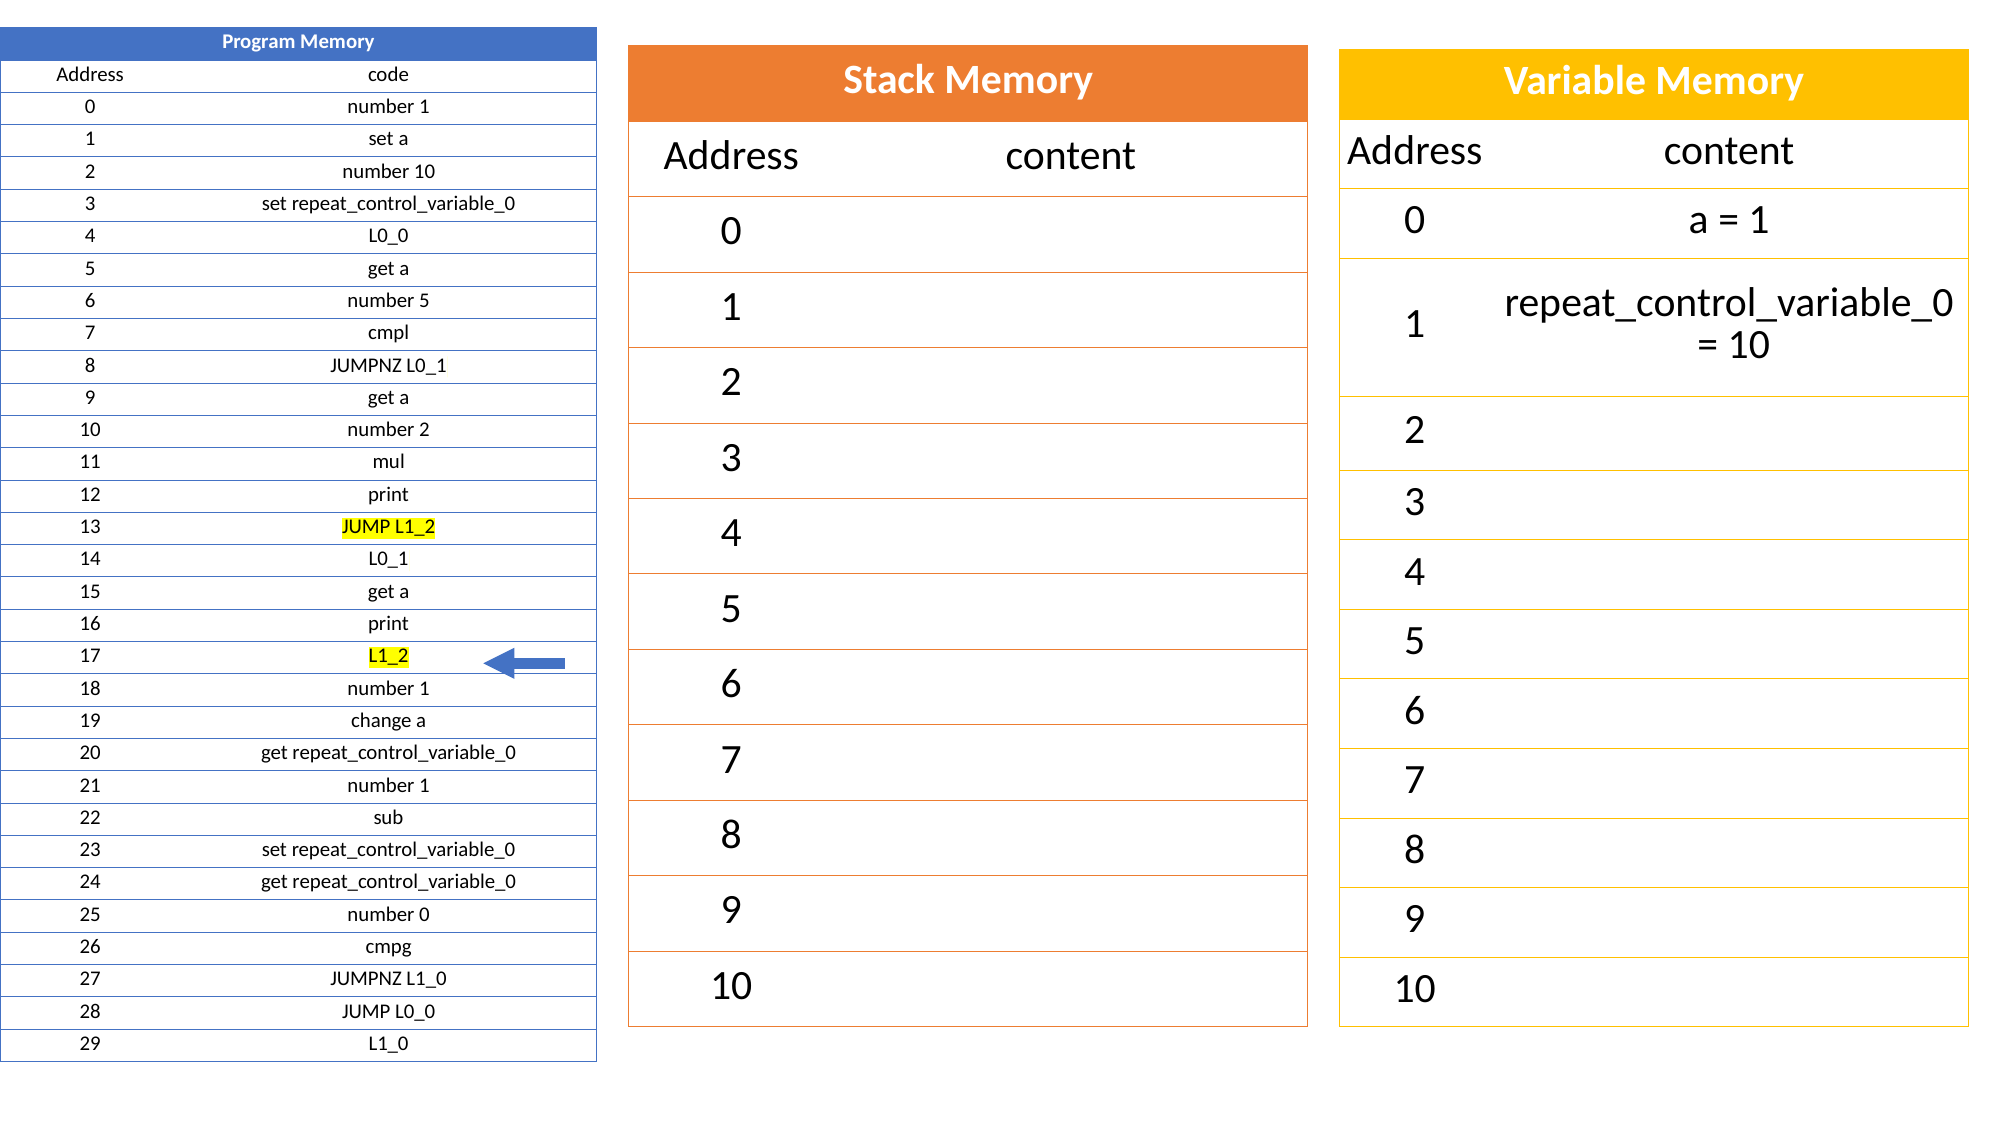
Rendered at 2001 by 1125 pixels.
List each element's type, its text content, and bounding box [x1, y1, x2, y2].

table_cell L0_1​​ [180, 545, 596, 576]
table_cell 28 [1, 997, 180, 1029]
table_cell [834, 952, 1307, 1026]
table_cell 1 [1340, 259, 1490, 396]
table_cell 14 [1, 545, 180, 576]
table_cell 16 [1, 610, 180, 641]
table_cell L0_0​​ [180, 222, 596, 253]
table_cell [1490, 540, 1968, 609]
table_cell repeat_control_variable_0​​ = 10 [1490, 259, 1968, 396]
table_cell cmpl​​ [180, 319, 596, 350]
table_cell 5 [1, 254, 180, 286]
table_cell 24 [1, 868, 180, 899]
table_cell [834, 801, 1307, 875]
table_cell 5 [629, 574, 834, 649]
table_cell 18 [1, 674, 180, 706]
table_cell 20 [1, 739, 180, 770]
table_cell 1 [629, 273, 834, 347]
table_cell 5 [1340, 610, 1490, 678]
table_cell [834, 424, 1307, 498]
table_cell 3 [629, 424, 834, 498]
table_cell JUMPNZ L1_0​​ [180, 965, 596, 996]
table_cell [834, 348, 1307, 423]
table_cell 6 [1, 287, 180, 318]
table_cell 10 [629, 952, 834, 1026]
table_cell print​​ [180, 610, 596, 641]
table_cell 7 [1, 319, 180, 350]
table_cell number 0​​ [180, 900, 596, 932]
table_cell Address [1, 61, 180, 92]
table_cell 2 [629, 348, 834, 423]
table_cell 7 [1340, 749, 1490, 818]
table_cell number 2​​ [180, 416, 596, 447]
table_cell 4 [629, 499, 834, 573]
table_cell [834, 273, 1307, 347]
table_cell [834, 650, 1307, 724]
table_cell [834, 725, 1307, 800]
table_cell 0 [1340, 189, 1490, 258]
table_cell 1 [1, 125, 180, 156]
table_cell content [834, 122, 1307, 196]
table_cell [1490, 958, 1968, 1026]
table_cell set a​​ [180, 125, 596, 156]
table_cell get repeat_control_variable_0​​ [180, 868, 596, 899]
table_cell [834, 876, 1307, 951]
table_cell Address [629, 122, 834, 196]
table_cell number 1​​ [180, 93, 596, 124]
table_cell L1_0​​ [180, 1030, 596, 1061]
table_cell 29 [1, 1030, 180, 1061]
table_cell 12 [1, 481, 180, 512]
table_cell 4 [1340, 540, 1490, 609]
table_cell [1490, 888, 1968, 957]
table_cell 26 [1, 933, 180, 964]
table_cell JUMP L1_2​​ [180, 513, 596, 544]
table_cell [834, 574, 1307, 649]
table_cell mul​​ [180, 448, 596, 480]
table_cell [834, 197, 1307, 272]
table_cell 0 [629, 197, 834, 272]
table_header Variable Memory​ [1340, 50, 1968, 119]
table_cell number 5​​ [180, 287, 596, 318]
table_cell [1490, 471, 1968, 539]
table_cell 11 [1, 448, 180, 480]
table_cell get repeat_control_variable_0​​ [180, 739, 596, 770]
table_cell get a​​ [180, 384, 596, 415]
table_cell 9 [629, 876, 834, 951]
table_cell 23 [1, 836, 180, 867]
table_cell number 10​​ [180, 157, 596, 189]
table_cell get a​​ [180, 254, 596, 286]
table_cell code [180, 61, 596, 92]
table_cell 3 [1340, 471, 1490, 539]
table_cell 25 [1, 900, 180, 932]
table_cell JUMP L0_0​​ [180, 997, 596, 1029]
table_cell JUMPNZ L0_1​​ [180, 351, 596, 383]
table_cell 27 [1, 965, 180, 996]
table_cell [834, 499, 1307, 573]
table_cell [1490, 397, 1968, 470]
table_cell change a​​ [180, 707, 596, 738]
table_cell sub​​ [180, 804, 596, 835]
table_cell L1_2​​ [180, 642, 596, 673]
table_cell 9 [1340, 888, 1490, 957]
table_cell [1490, 819, 1968, 887]
table_cell 21 [1, 771, 180, 803]
table_cell 13 [1, 513, 180, 544]
table_cell get a​​ [180, 577, 596, 609]
table_cell 4 [1, 222, 180, 253]
table_cell print​​ [180, 481, 596, 512]
table_cell 17 [1, 642, 180, 673]
table_cell 6 [629, 650, 834, 724]
table_cell number 1​​ [180, 771, 596, 803]
table_cell 0 [1, 93, 180, 124]
table_cell set repeat_control_variable_0​​ [180, 190, 596, 221]
table_cell a = 1 [1490, 189, 1968, 258]
table_cell 6 [1340, 679, 1490, 748]
table_cell [1490, 749, 1968, 818]
table_cell 2 [1, 157, 180, 189]
table_cell content [1490, 120, 1968, 188]
table_cell Address [1340, 120, 1490, 188]
table_cell 15 [1, 577, 180, 609]
table_cell [1490, 610, 1968, 678]
table_cell 7 [629, 725, 834, 800]
table_cell [1490, 679, 1968, 748]
table_header Stack Memory​ [629, 46, 1307, 121]
table_cell 8 [1, 351, 180, 383]
table_cell set repeat_control_variable_0​​ [180, 836, 596, 867]
table_cell 8 [629, 801, 834, 875]
table_cell cmpg​​ [180, 933, 596, 964]
table_cell 3 [1, 190, 180, 221]
table_cell 10 [1, 416, 180, 447]
table_cell 9 [1, 384, 180, 415]
table_cell 19 [1, 707, 180, 738]
table_header Program Memory​ [1, 28, 596, 60]
table_cell 8 [1340, 819, 1490, 887]
table_cell 10 [1340, 958, 1490, 1026]
table_cell 22 [1, 804, 180, 835]
table_cell 2 [1340, 397, 1490, 470]
table_cell number 1​​ [180, 674, 596, 706]
